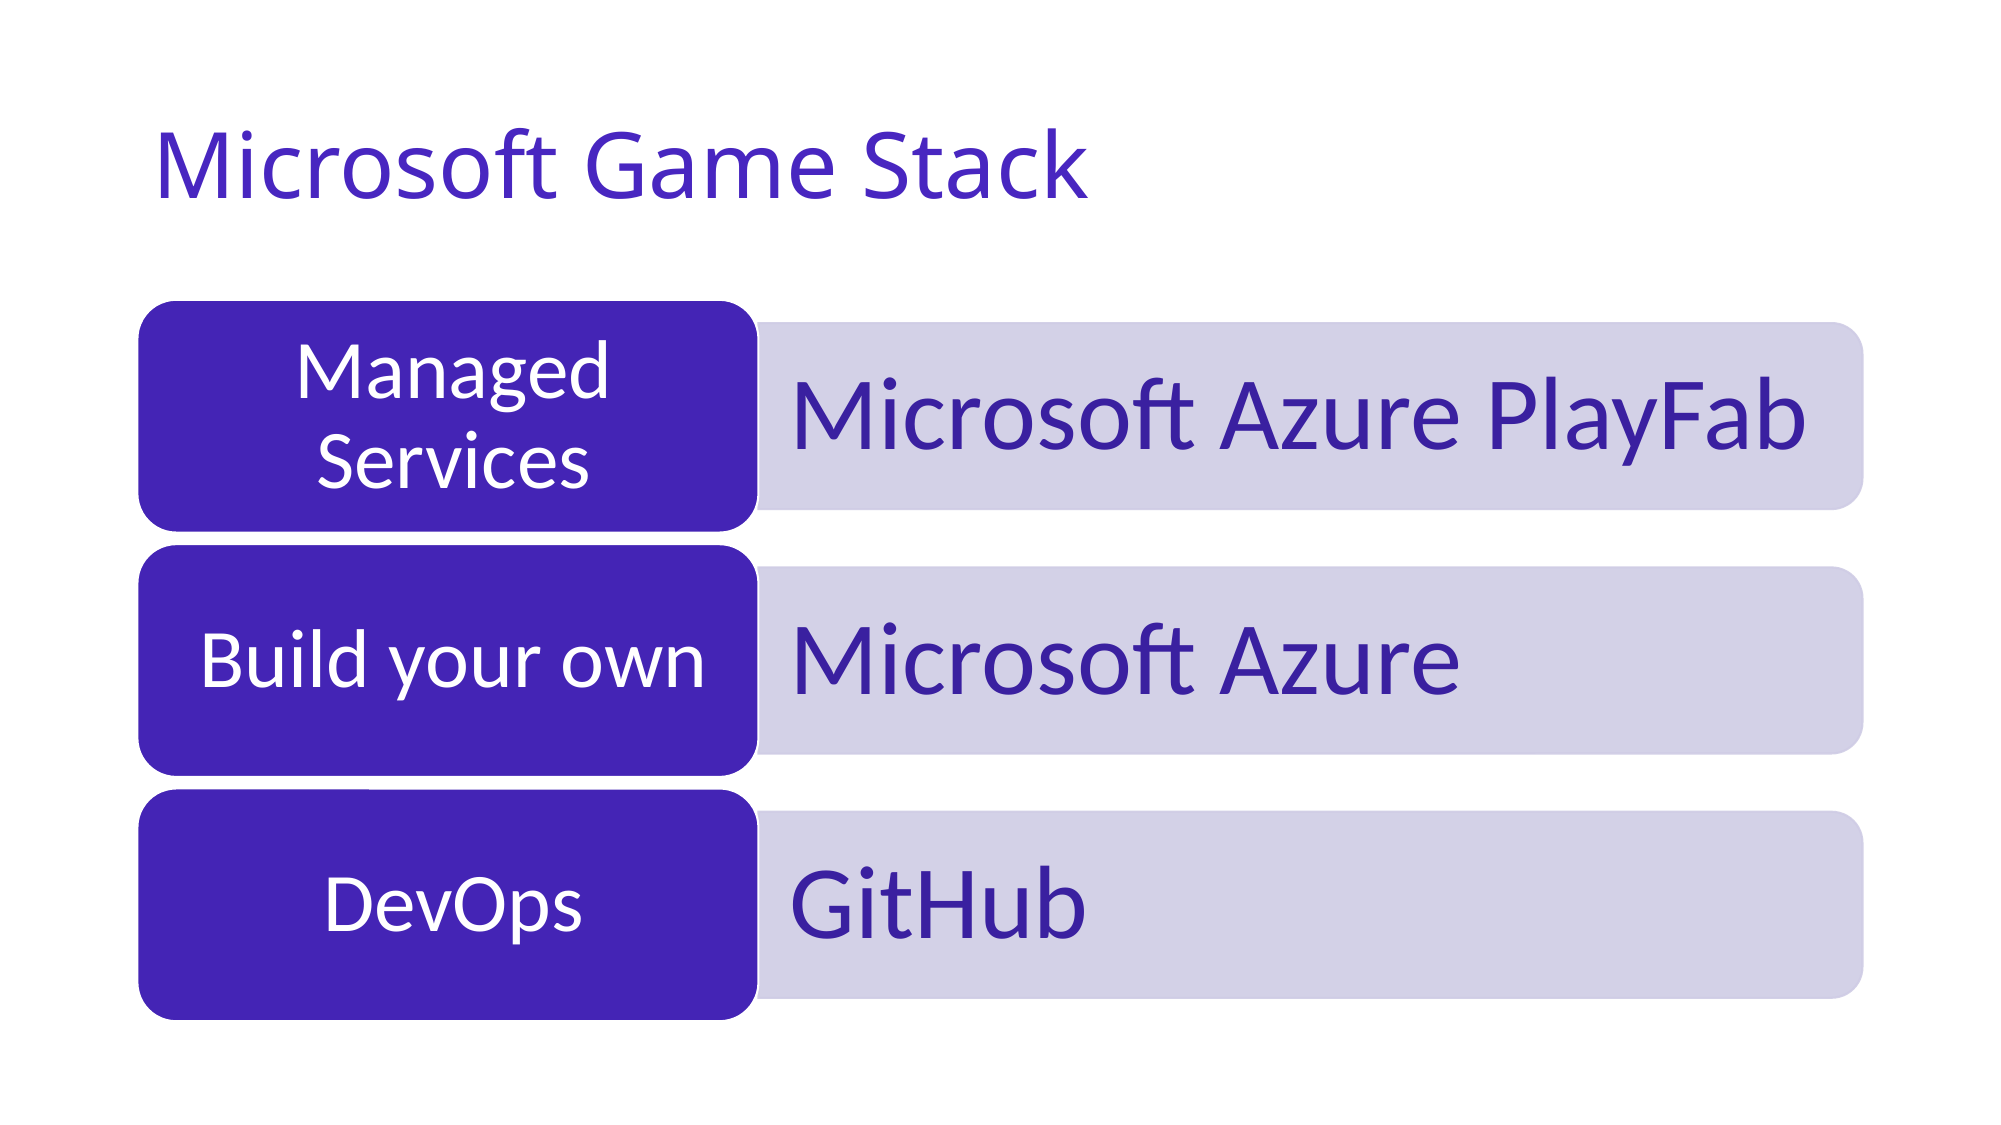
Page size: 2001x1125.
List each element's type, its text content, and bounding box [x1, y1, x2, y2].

title Microsoft Game Stack [137, 59, 1863, 278]
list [137, 299, 1863, 1022]
